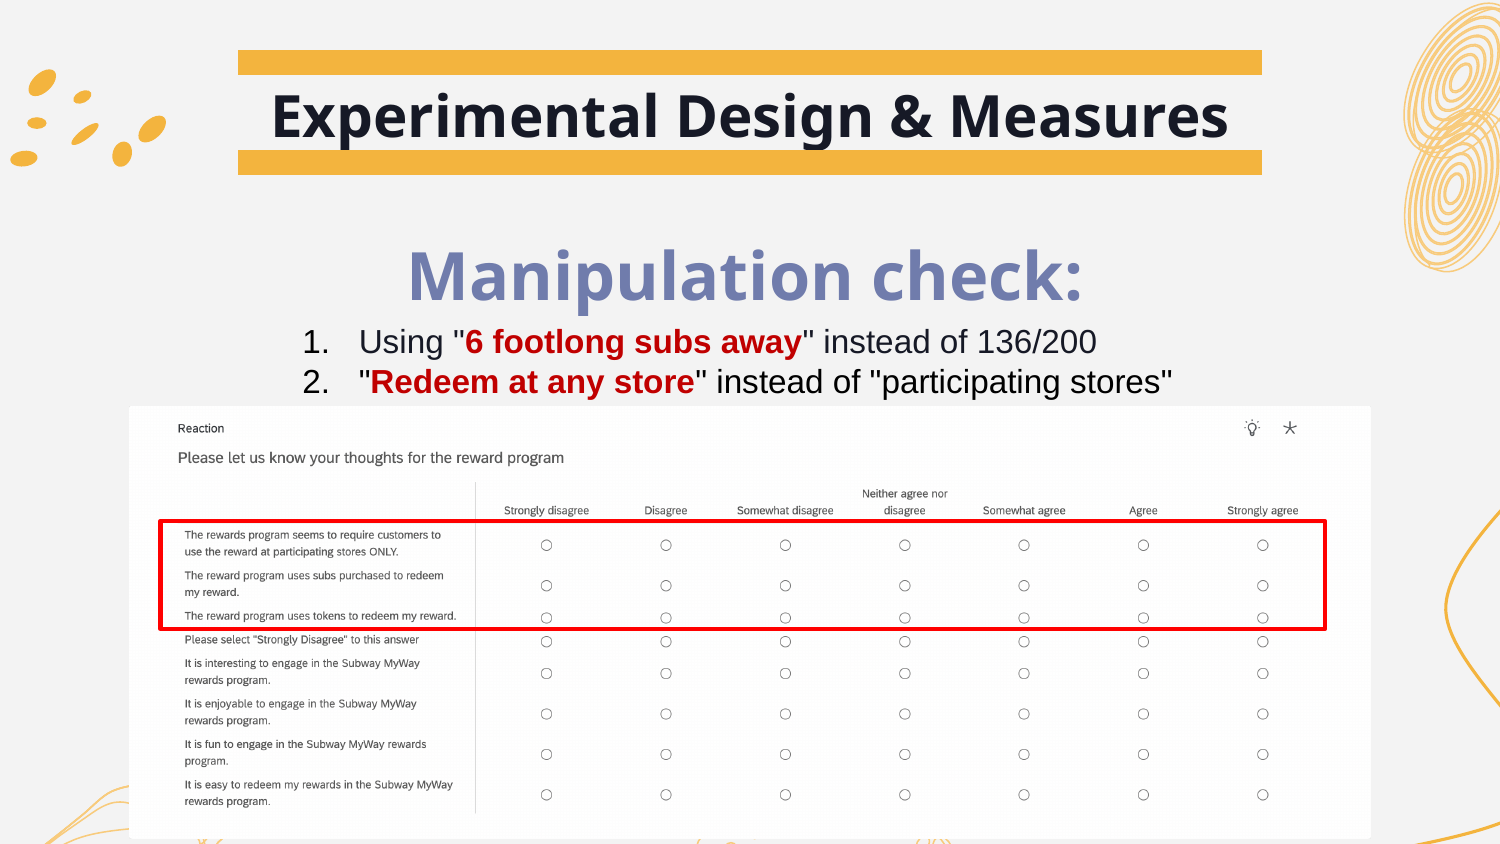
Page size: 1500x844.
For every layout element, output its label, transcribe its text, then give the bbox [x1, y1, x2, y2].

title Experimental Design & Measures [190, 90, 1310, 139]
text_box Using "6 footlong subs away" instead of 136/200 "Redeem at any store" instead of "participating stores" [287, 313, 1213, 404]
list Manipulation check: [262, 218, 1238, 300]
picture [129, 406, 1371, 839]
